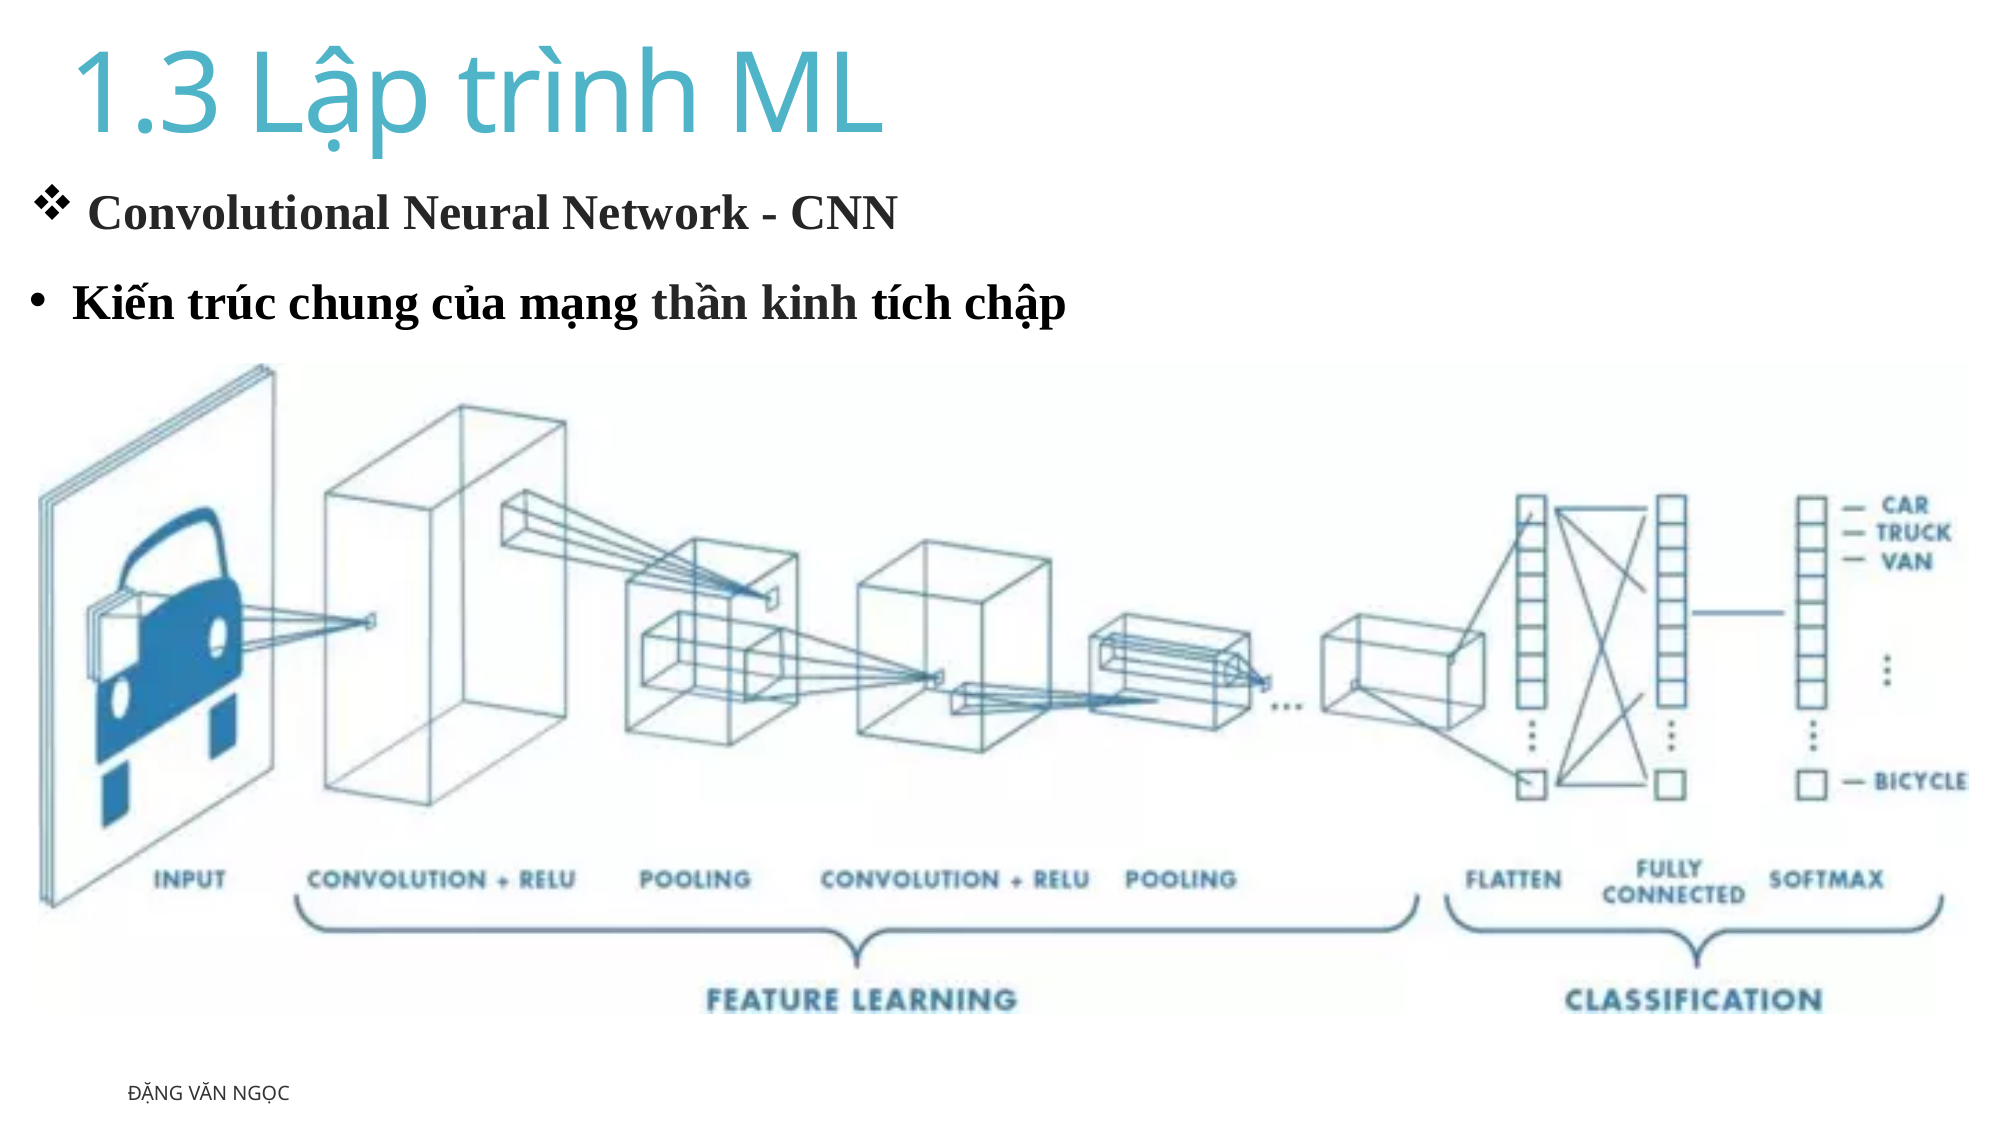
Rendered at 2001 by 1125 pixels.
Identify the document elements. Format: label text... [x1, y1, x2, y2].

list Convolutional Neural Network - CNN Kiến trúc chung của mạng thần kinh tích chập [14, 141, 1969, 1048]
footer Đặng Văn Ngọc [112, 1075, 938, 1113]
title 1.3 Lập trình ML [53, 22, 1822, 141]
picture [38, 362, 1970, 1015]
